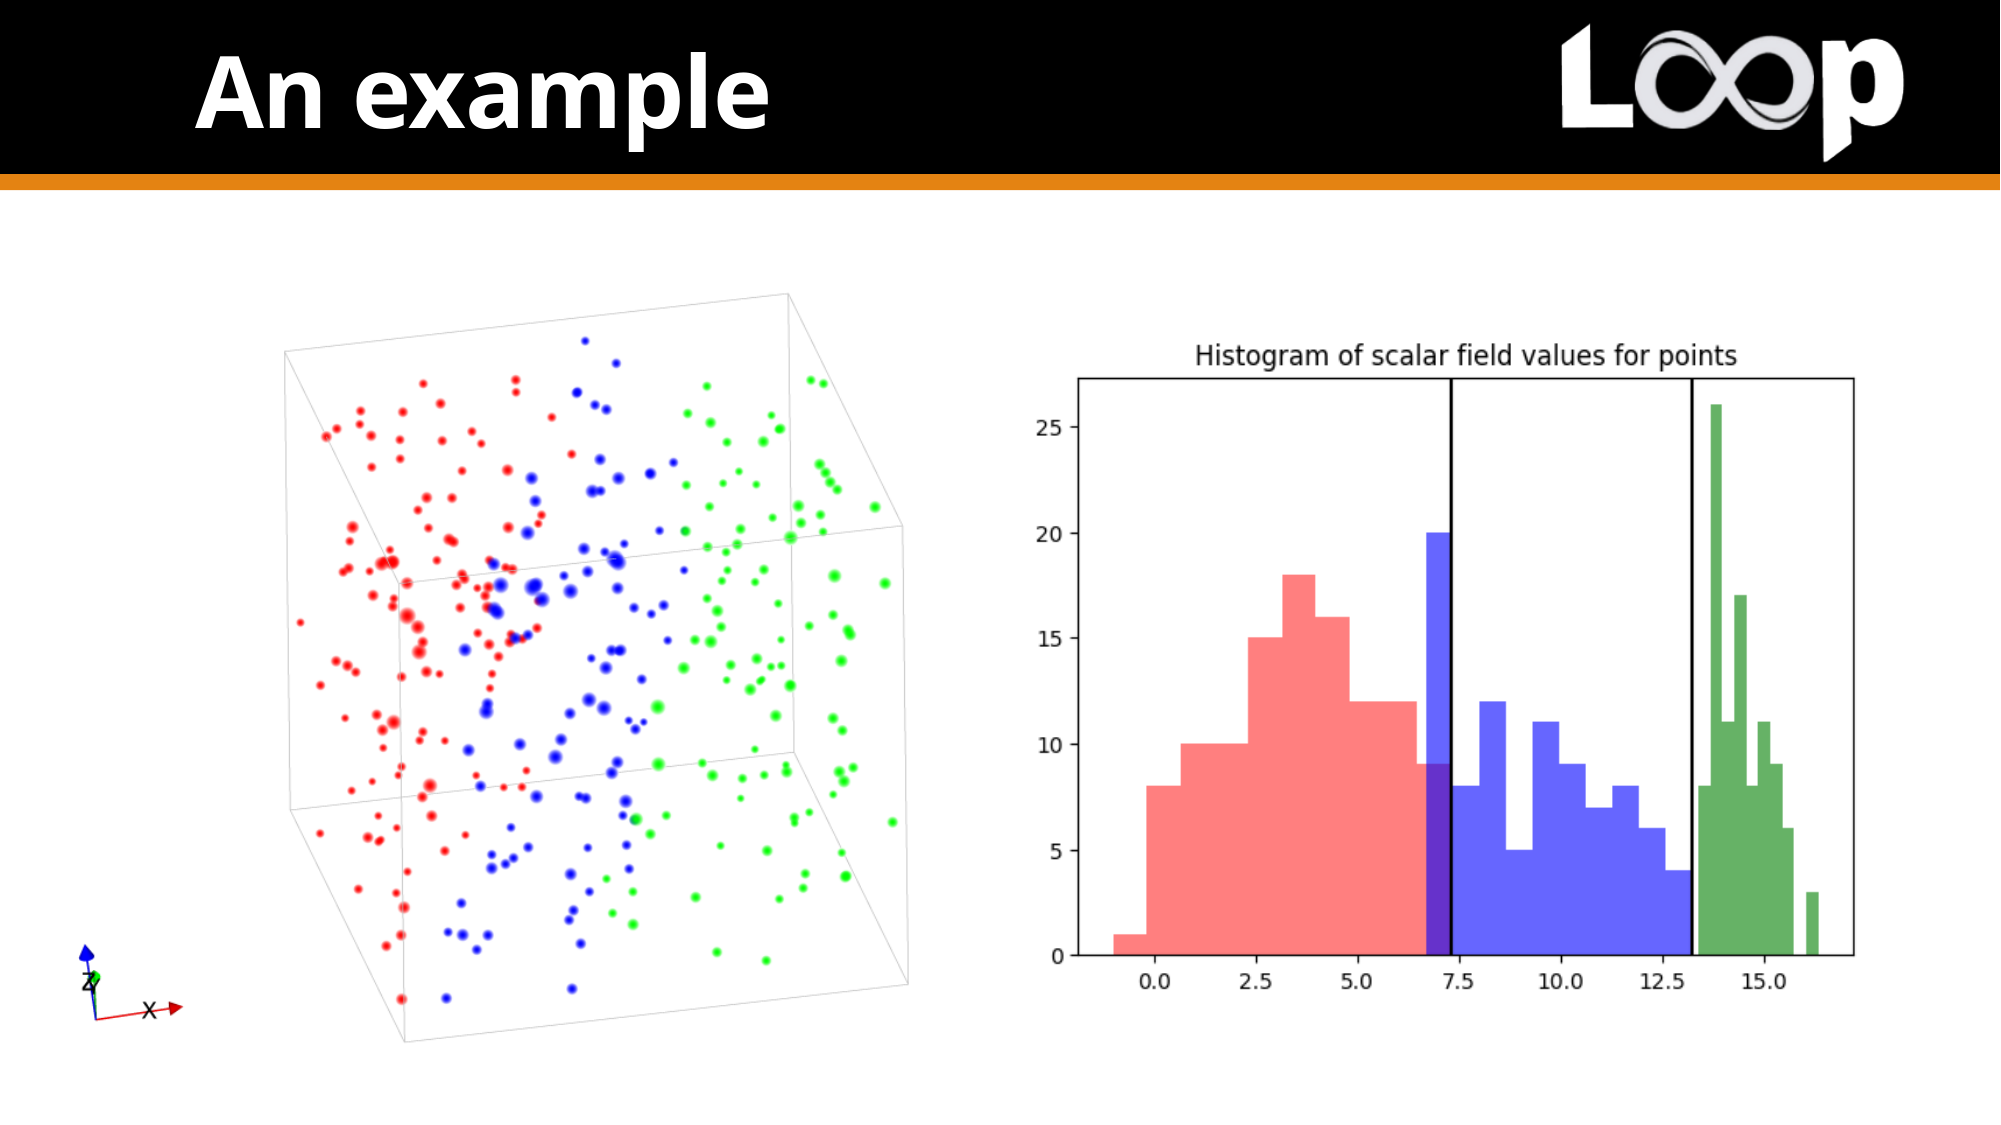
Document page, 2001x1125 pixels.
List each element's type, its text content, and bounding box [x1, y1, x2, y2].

picture [1528, 0, 1935, 197]
picture [0, 220, 1870, 1116]
title An example [180, 27, 1830, 157]
